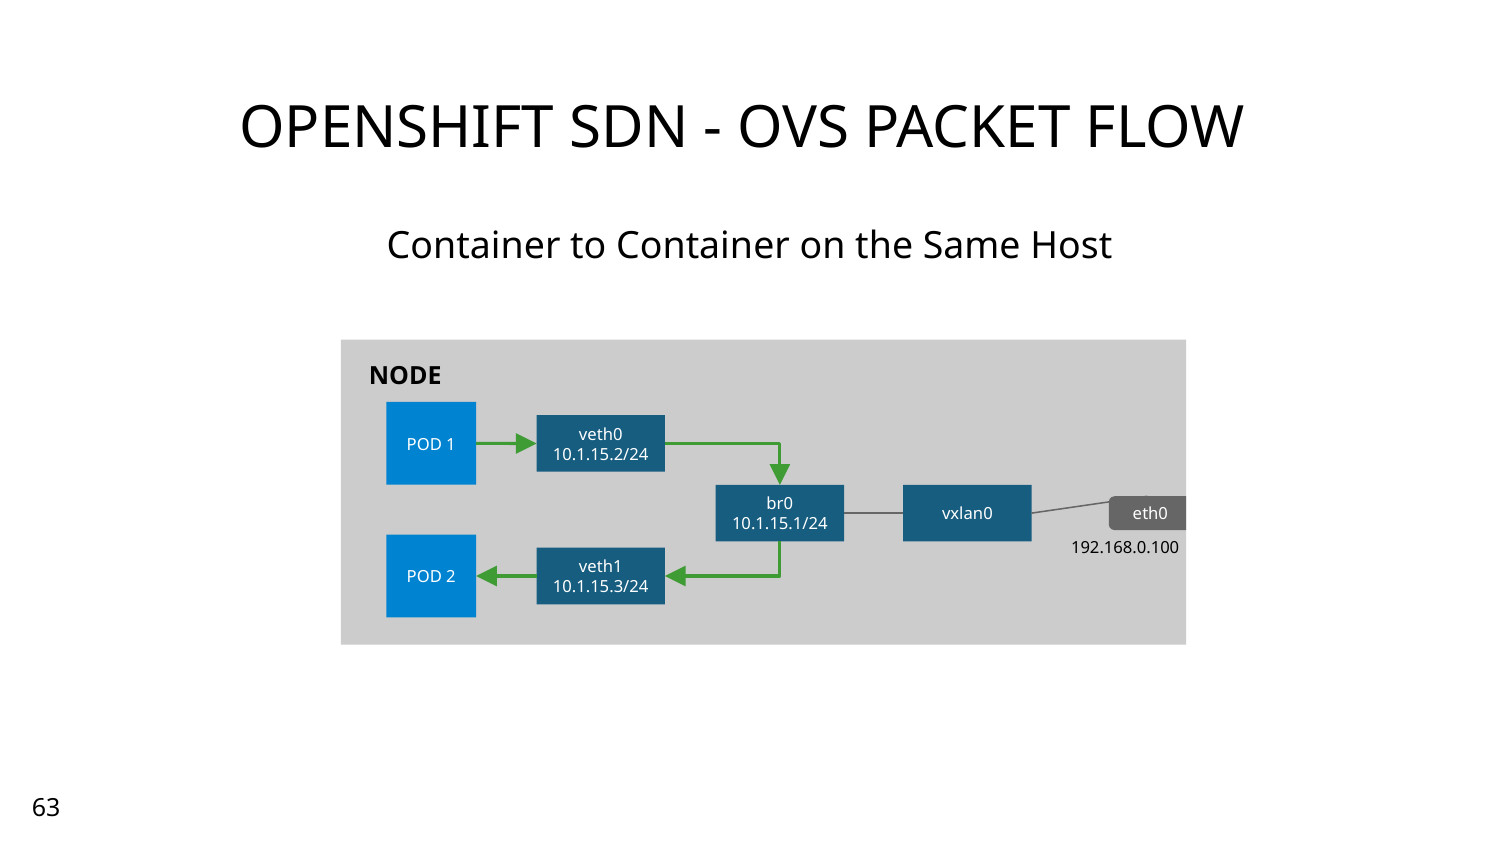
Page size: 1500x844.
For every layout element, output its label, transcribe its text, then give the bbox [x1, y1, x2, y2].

text_box Container to Container on the Same Host [359, 205, 1140, 297]
title OPENSHIFT SDN - OVS PACKET FLOW [135, 0, 1365, 175]
text_box NODE [340, 339, 1187, 645]
text_box 192.168.0.100 [1050, 521, 1195, 564]
text_box br0 10.1.15.1/24 [715, 484, 845, 542]
text_box veth0 10.1.15.2/24 [536, 415, 665, 472]
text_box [704, 500, 740, 617]
text_box [1108, 502, 1187, 531]
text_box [664, 443, 781, 486]
text_box POD 1 [386, 401, 477, 485]
slide_number 63 [16, 776, 86, 842]
text_box eth0 [1117, 487, 1195, 522]
text_box POD 2 [386, 534, 477, 618]
text_box vxlan0 [903, 484, 1032, 542]
text_box veth1 10.1.15.3/24 [536, 547, 665, 605]
